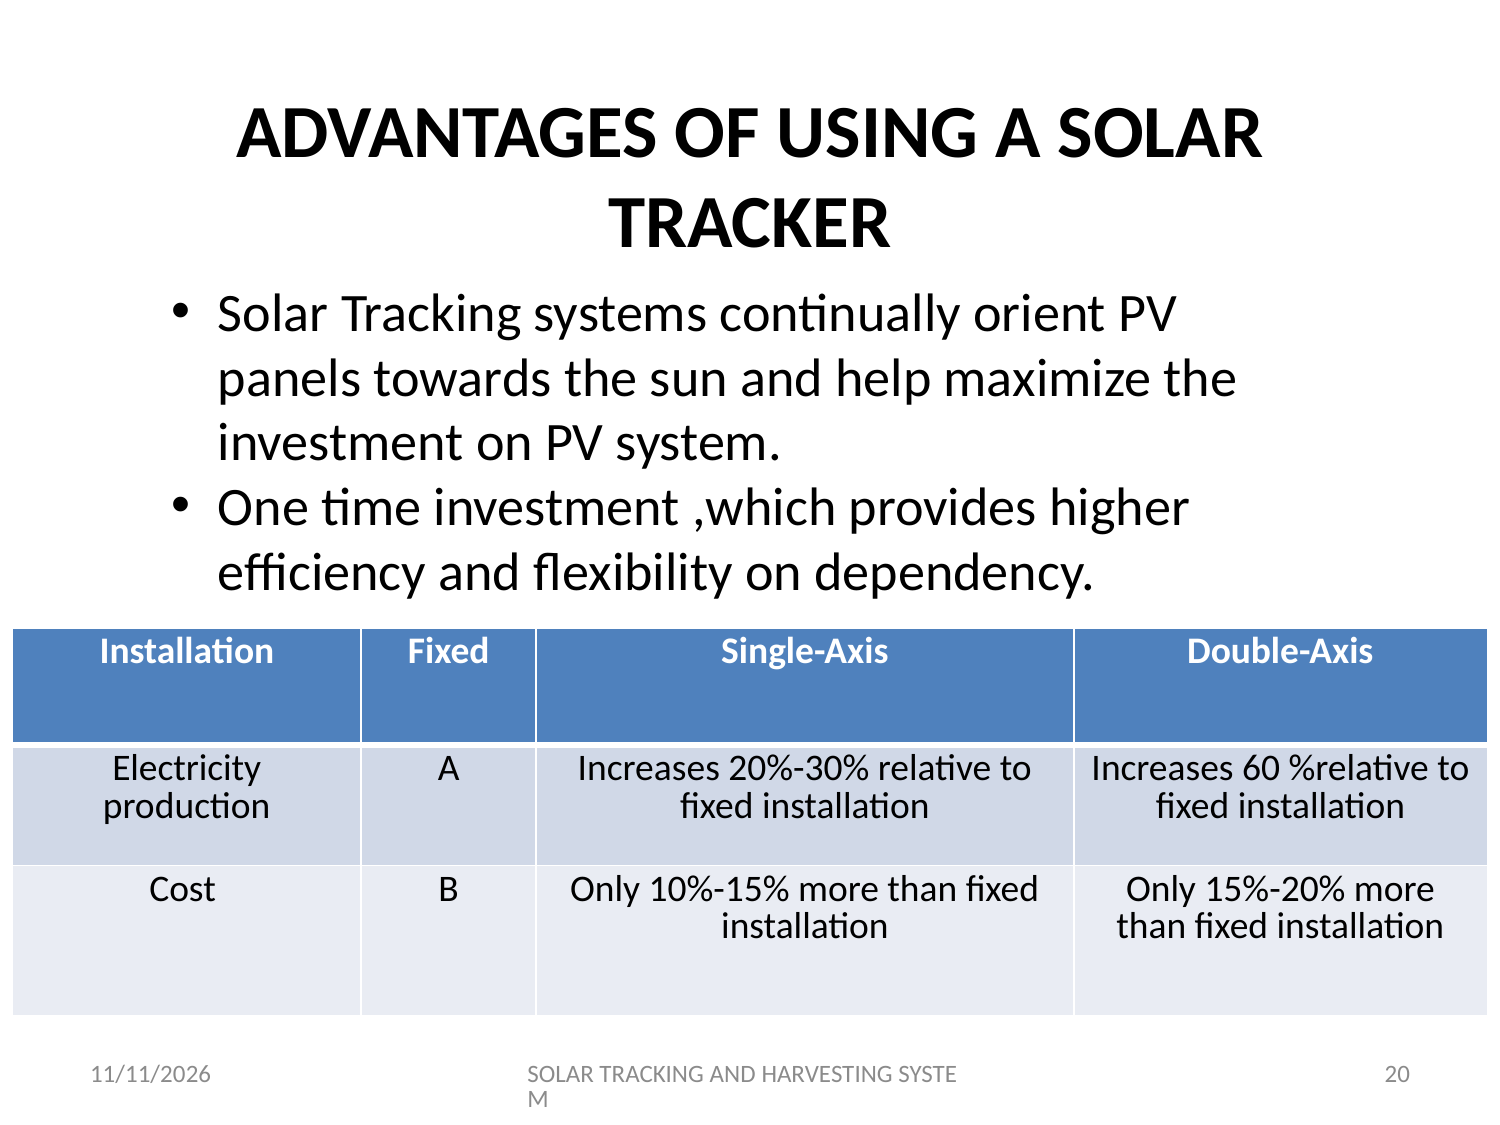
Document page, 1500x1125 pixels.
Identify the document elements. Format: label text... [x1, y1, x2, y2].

table_cell Only 10%-15% more than fixed installation [537, 866, 1073, 1015]
table_cell Increases 20%-30% relative to fixed installation [537, 748, 1073, 865]
table_header Installation [13, 629, 360, 742]
table_cell Increases 60 %relative to fixed installation [1075, 748, 1487, 865]
table_cell Only 15%-20% more than fixed installation [1075, 866, 1487, 1015]
table_cell A [362, 748, 535, 865]
table_header Fixed [362, 629, 535, 742]
text_box ADVANTAGES OF USING A SOLAR TRACKER [74, 75, 1425, 270]
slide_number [75, 1042, 425, 1103]
table_cell Cost [13, 866, 360, 1015]
table_header Double-Axis [1075, 629, 1487, 742]
table_header Single-Axis [537, 629, 1073, 742]
table_cell Electricity production [13, 748, 360, 865]
slide_number 20 [1074, 1042, 1425, 1103]
text_box Solar Tracking systems continually orient PV panels towards the sun and help maximize the investment on PV system. One time investment ,which provides higher efficiency and flexibility on dependency. [156, 269, 1344, 609]
table_cell B [362, 866, 535, 1015]
footer SOLAR TRACKING AND HARVESTING SYSTEM [512, 1042, 988, 1103]
